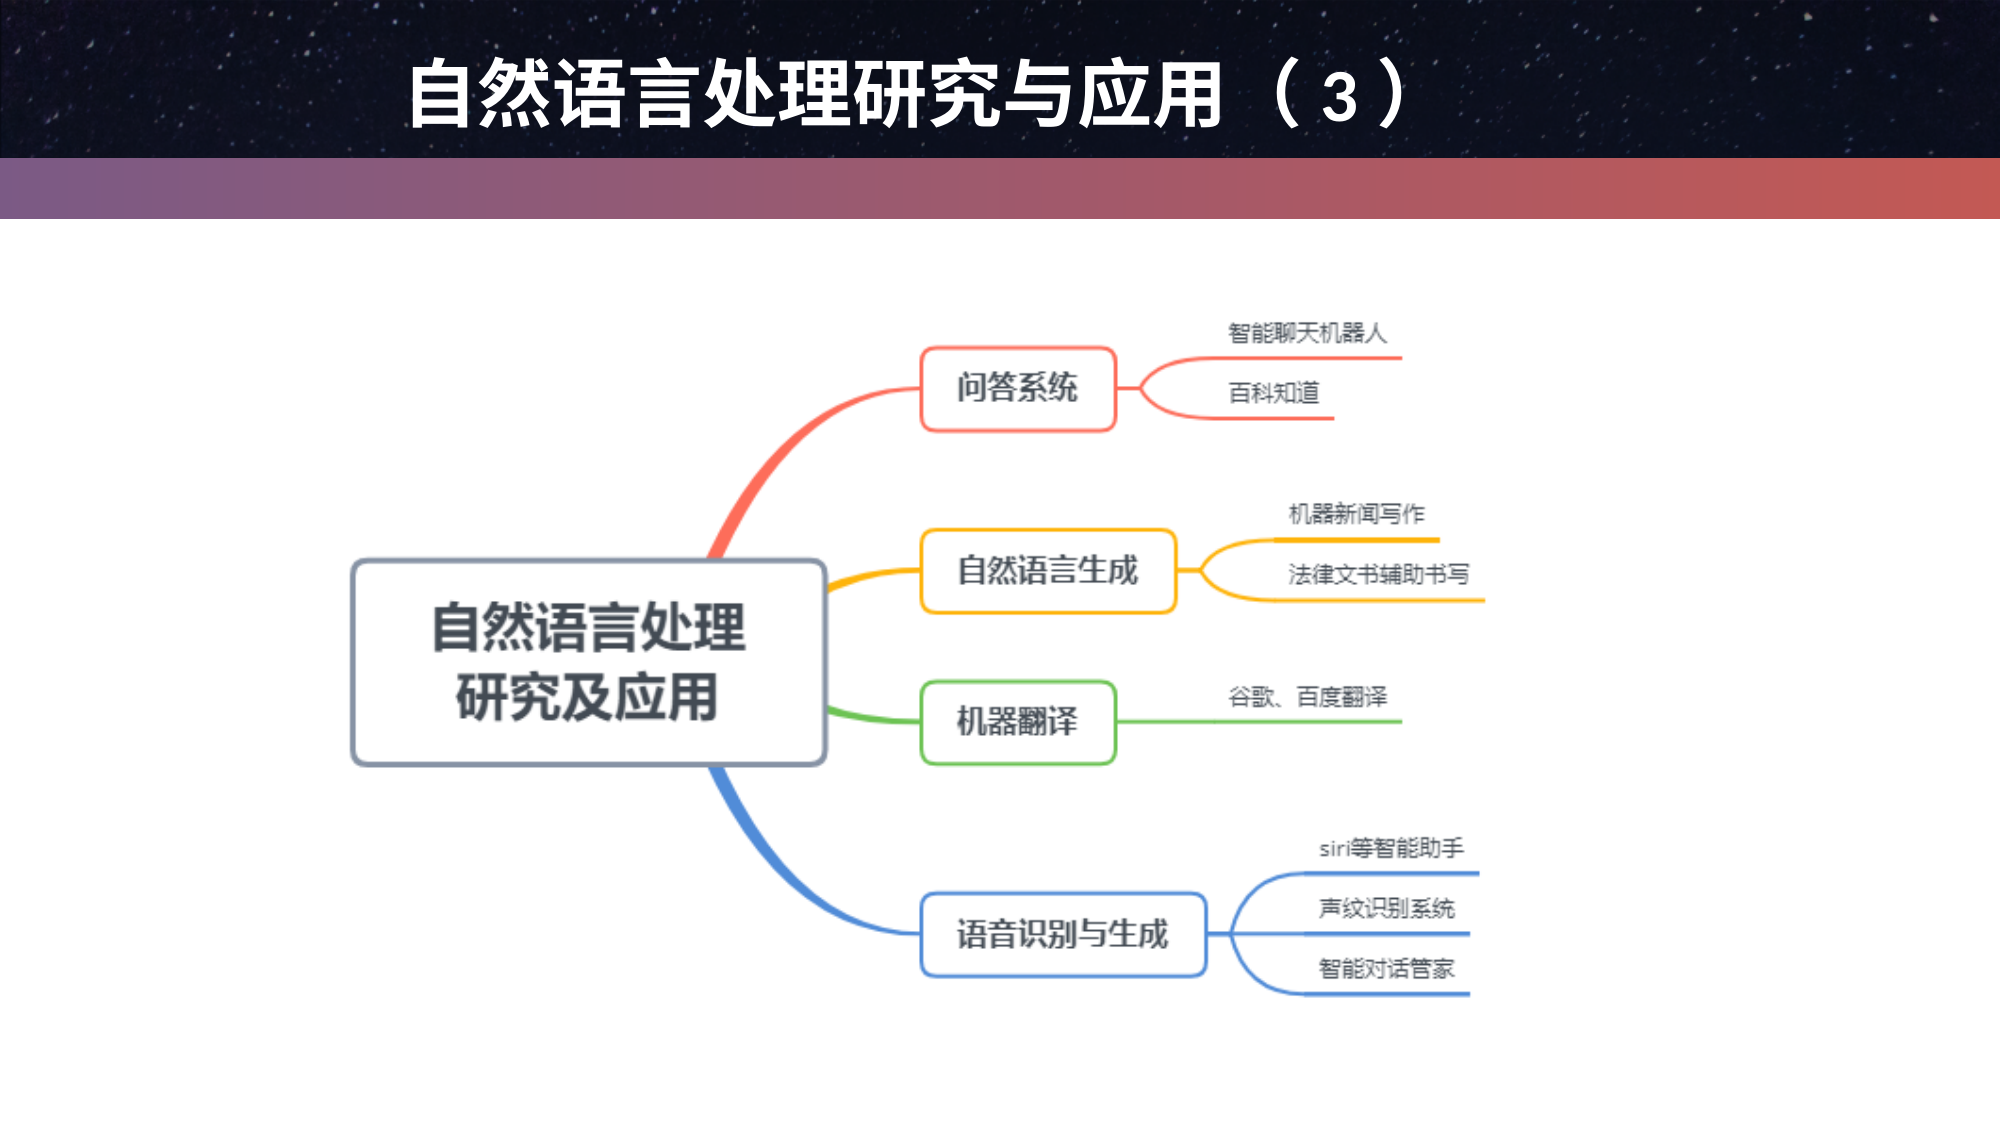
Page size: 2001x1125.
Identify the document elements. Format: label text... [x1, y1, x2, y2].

picture [275, 270, 1546, 1031]
text_box 自然语言处理研究与应用（3） [387, 38, 1613, 144]
picture [0, 0, 2000, 158]
